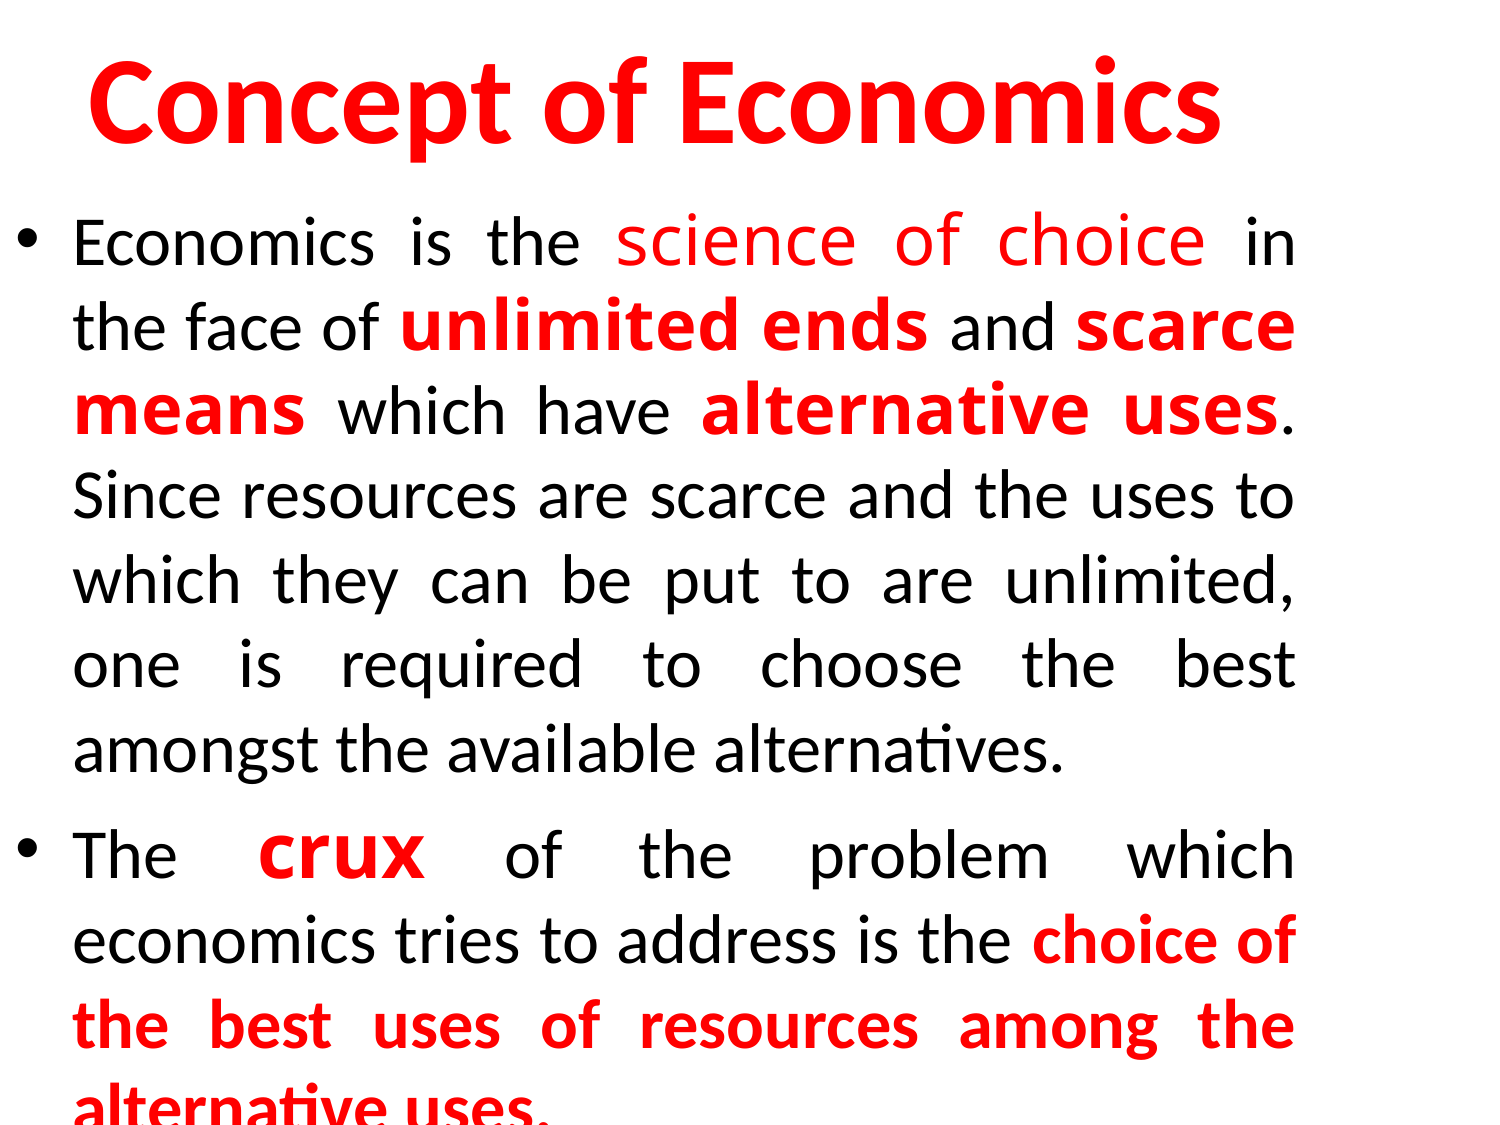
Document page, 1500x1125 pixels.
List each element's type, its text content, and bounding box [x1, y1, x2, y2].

title Concept of Economics [0, 0, 1313, 187]
list Economics is the science of choice in the face of unlimited ends and scarce means which have alternative uses. Since resources are scarce and the uses to which they can be put to are unlimited, one is required to choose the best amongst the available alternatives. The crux of the problem which economics tries to address is the choice of the best uses of resources among the alternative uses. [0, 187, 1313, 1125]
